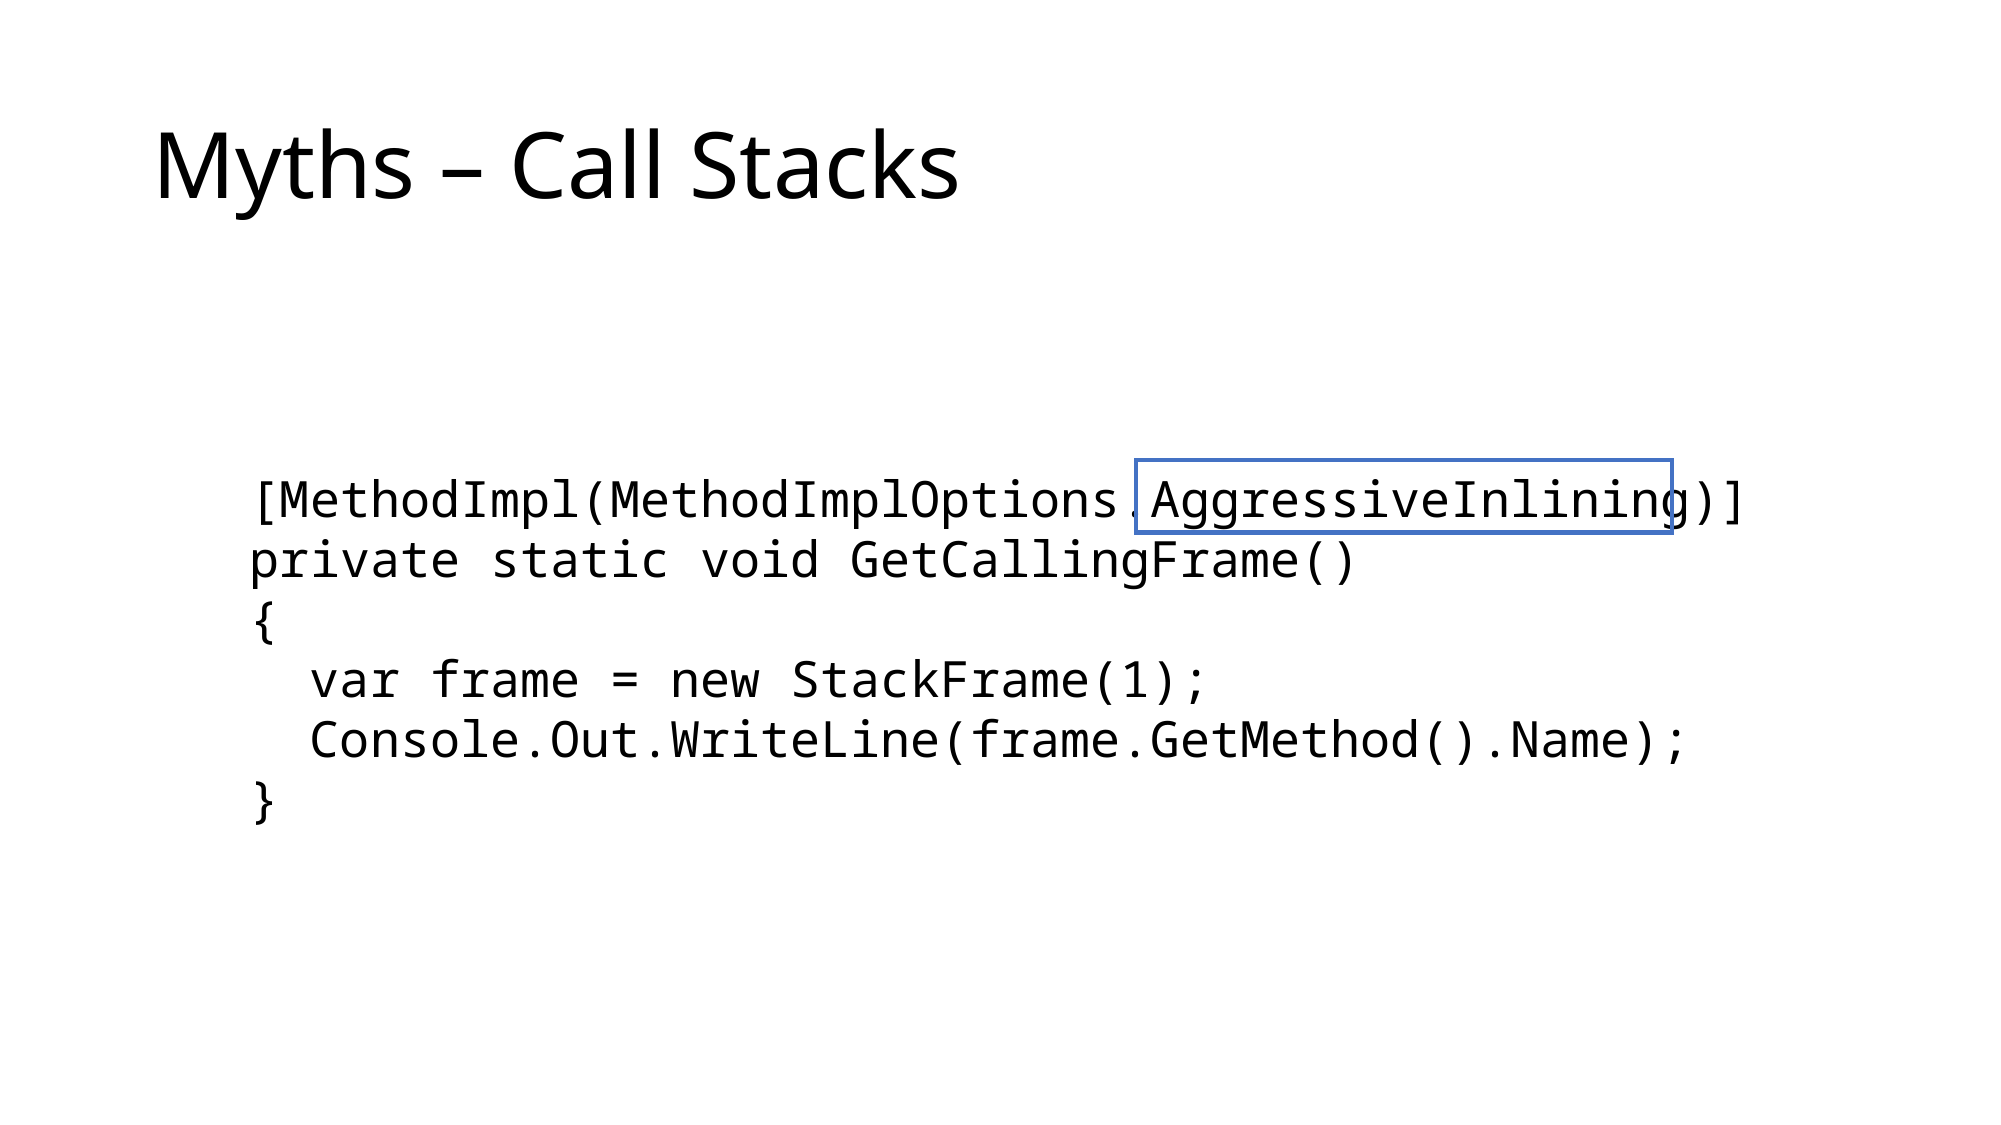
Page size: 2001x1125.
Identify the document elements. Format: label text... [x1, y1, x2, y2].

title Myths – Call Stacks [137, 59, 1863, 278]
text_box [MethodImpl(MethodImplOptions.AggressiveInlining)] private static void GetCallingFrame() { var frame = new StackFrame(1); Console.Out.WriteLine(frame.GetMethod().Name); } [235, 459, 1765, 835]
text_box [1135, 459, 1673, 534]
